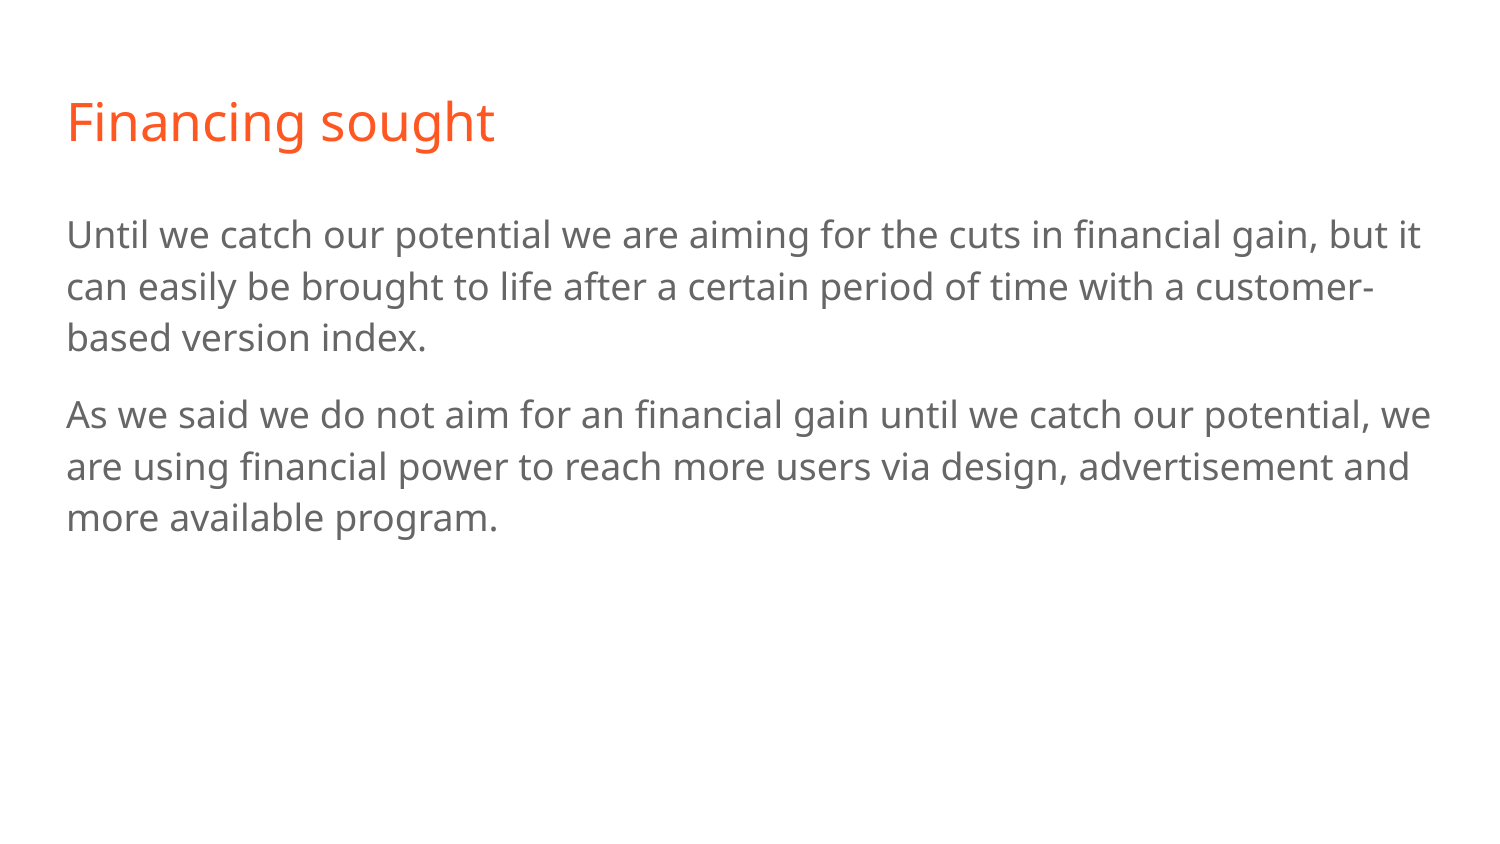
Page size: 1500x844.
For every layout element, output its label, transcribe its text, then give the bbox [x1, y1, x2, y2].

list Until we catch our potential we are aiming for the cuts in financial gain, but it can easily be brought to life after a certain period of time with a customer-based version index. As we said we do not aim for an financial gain until we catch our potential, we are using financial power to reach more users via design, advertisement and more available program. [51, 189, 1449, 750]
title Financing sought [51, 72, 1449, 167]
